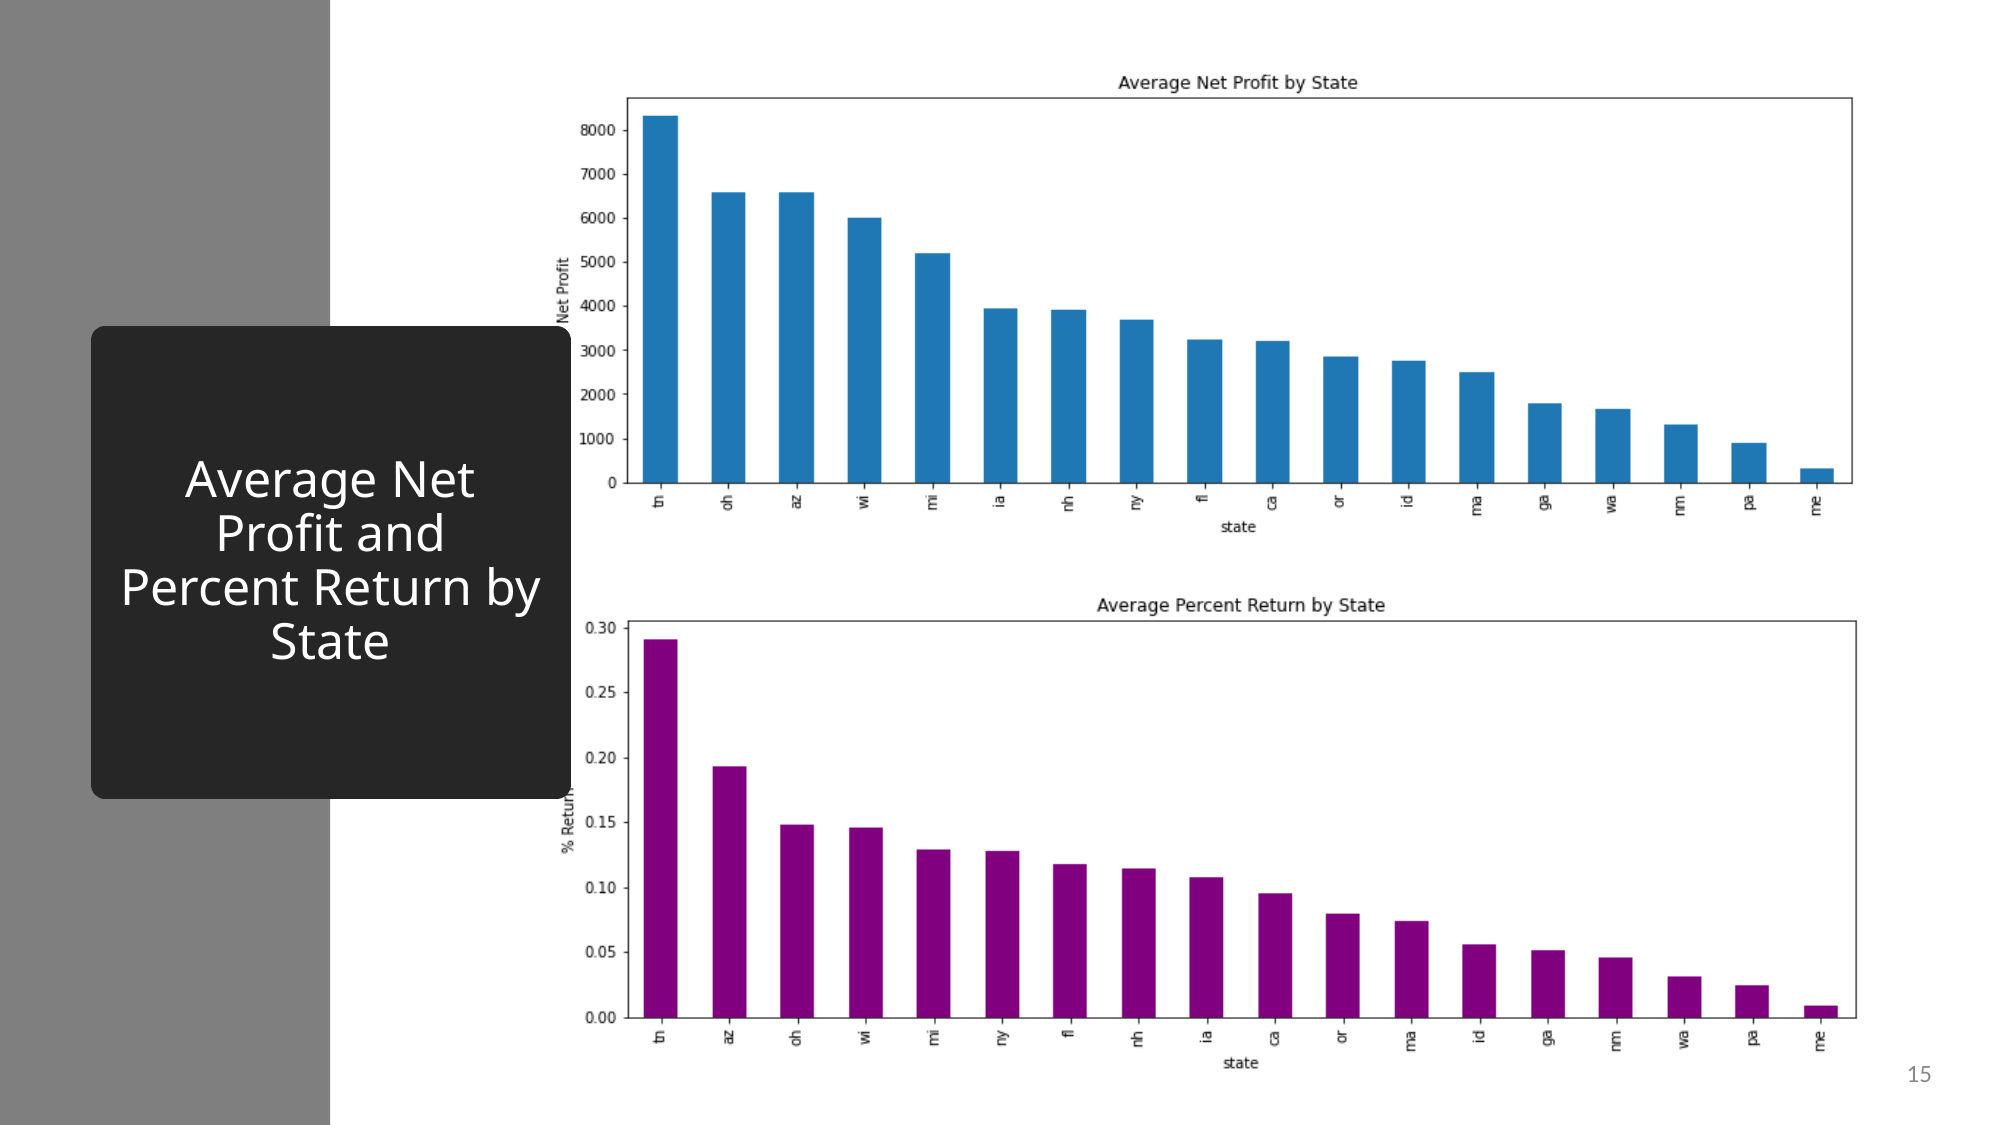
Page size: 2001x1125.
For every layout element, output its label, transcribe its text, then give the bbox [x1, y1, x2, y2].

text_box [331, 0, 2000, 1125]
slide_number 15 [1855, 1042, 1948, 1103]
text_box [0, 0, 331, 1125]
title Average Net Profit and Percent Return by State [105, 340, 557, 785]
picture [548, 65, 1856, 538]
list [556, 587, 1863, 1073]
